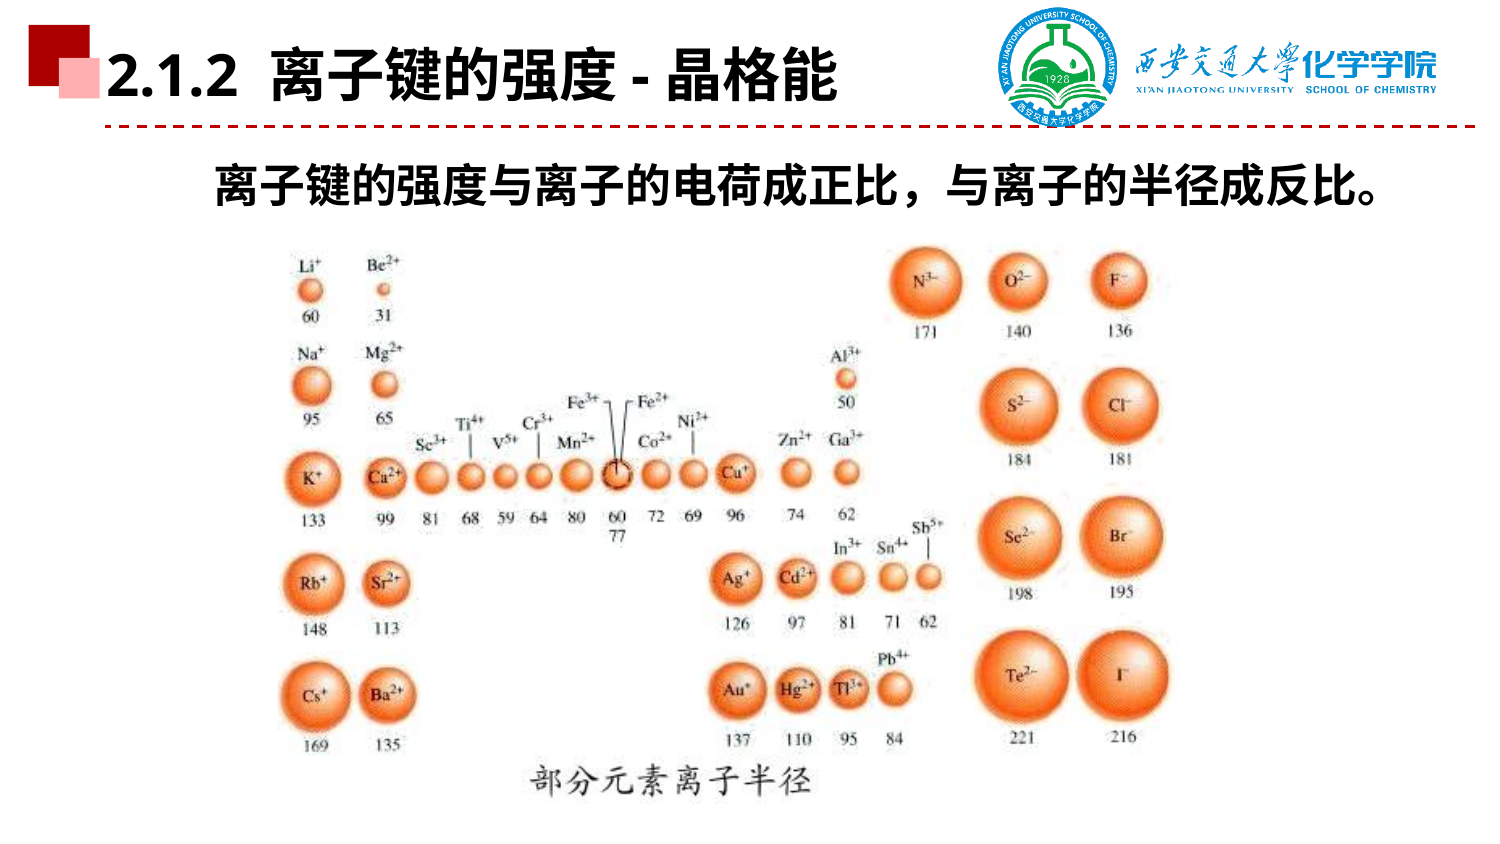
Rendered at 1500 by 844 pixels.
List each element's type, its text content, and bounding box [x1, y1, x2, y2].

picture [277, 241, 1180, 804]
picture [998, 7, 1436, 127]
picture [998, 7, 1049, 57]
text_box 离子键的强度与离子的电荷成正比，与离子的半径成反比。 [123, 138, 1424, 219]
text_box 2.1.2 离子键的强度-晶格能 [91, 30, 904, 116]
